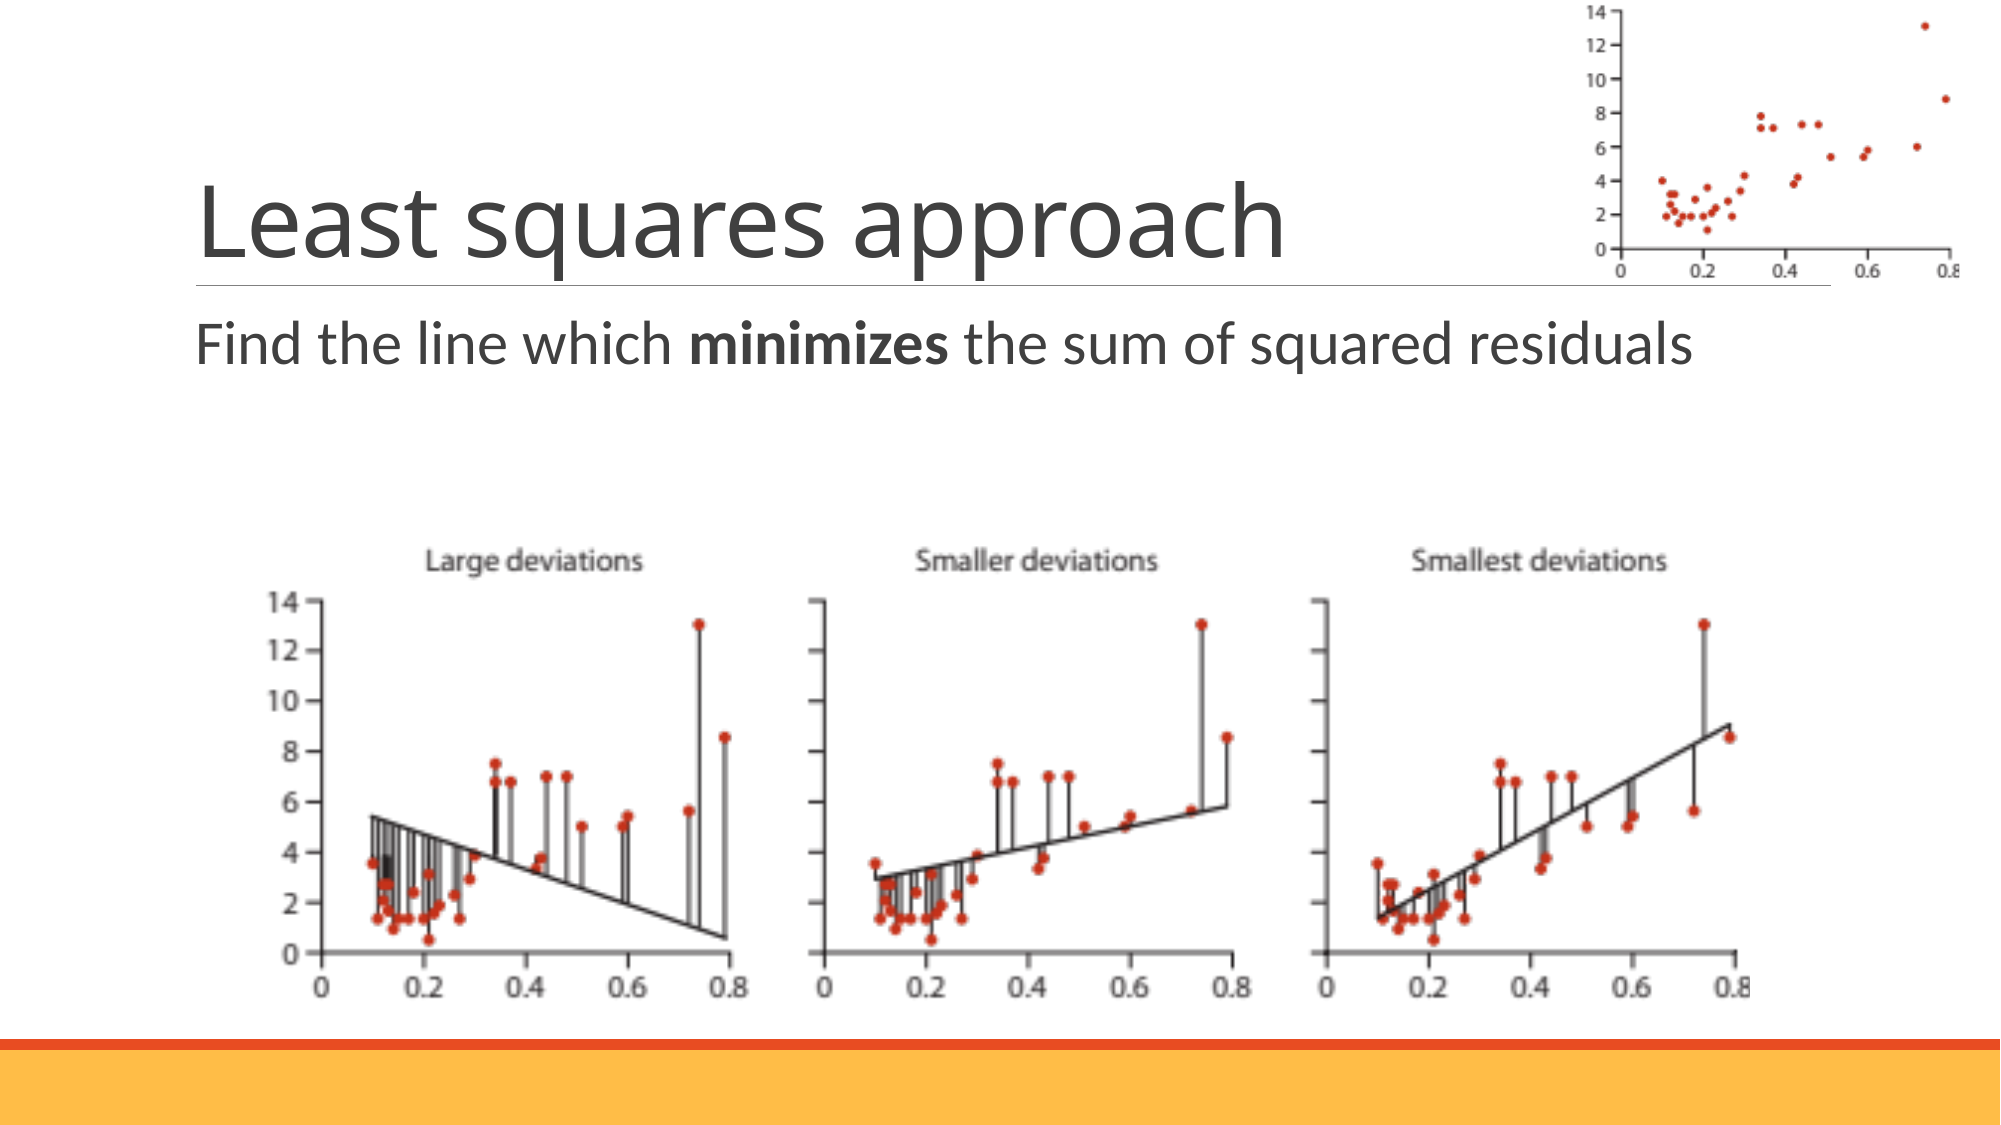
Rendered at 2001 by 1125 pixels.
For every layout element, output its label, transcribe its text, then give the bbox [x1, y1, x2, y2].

list Find the line which minimizes the sum of squared residuals [180, 302, 1830, 963]
picture [1577, 2, 1960, 288]
title Least squares approach [180, 47, 1574, 285]
picture [259, 544, 1751, 1018]
